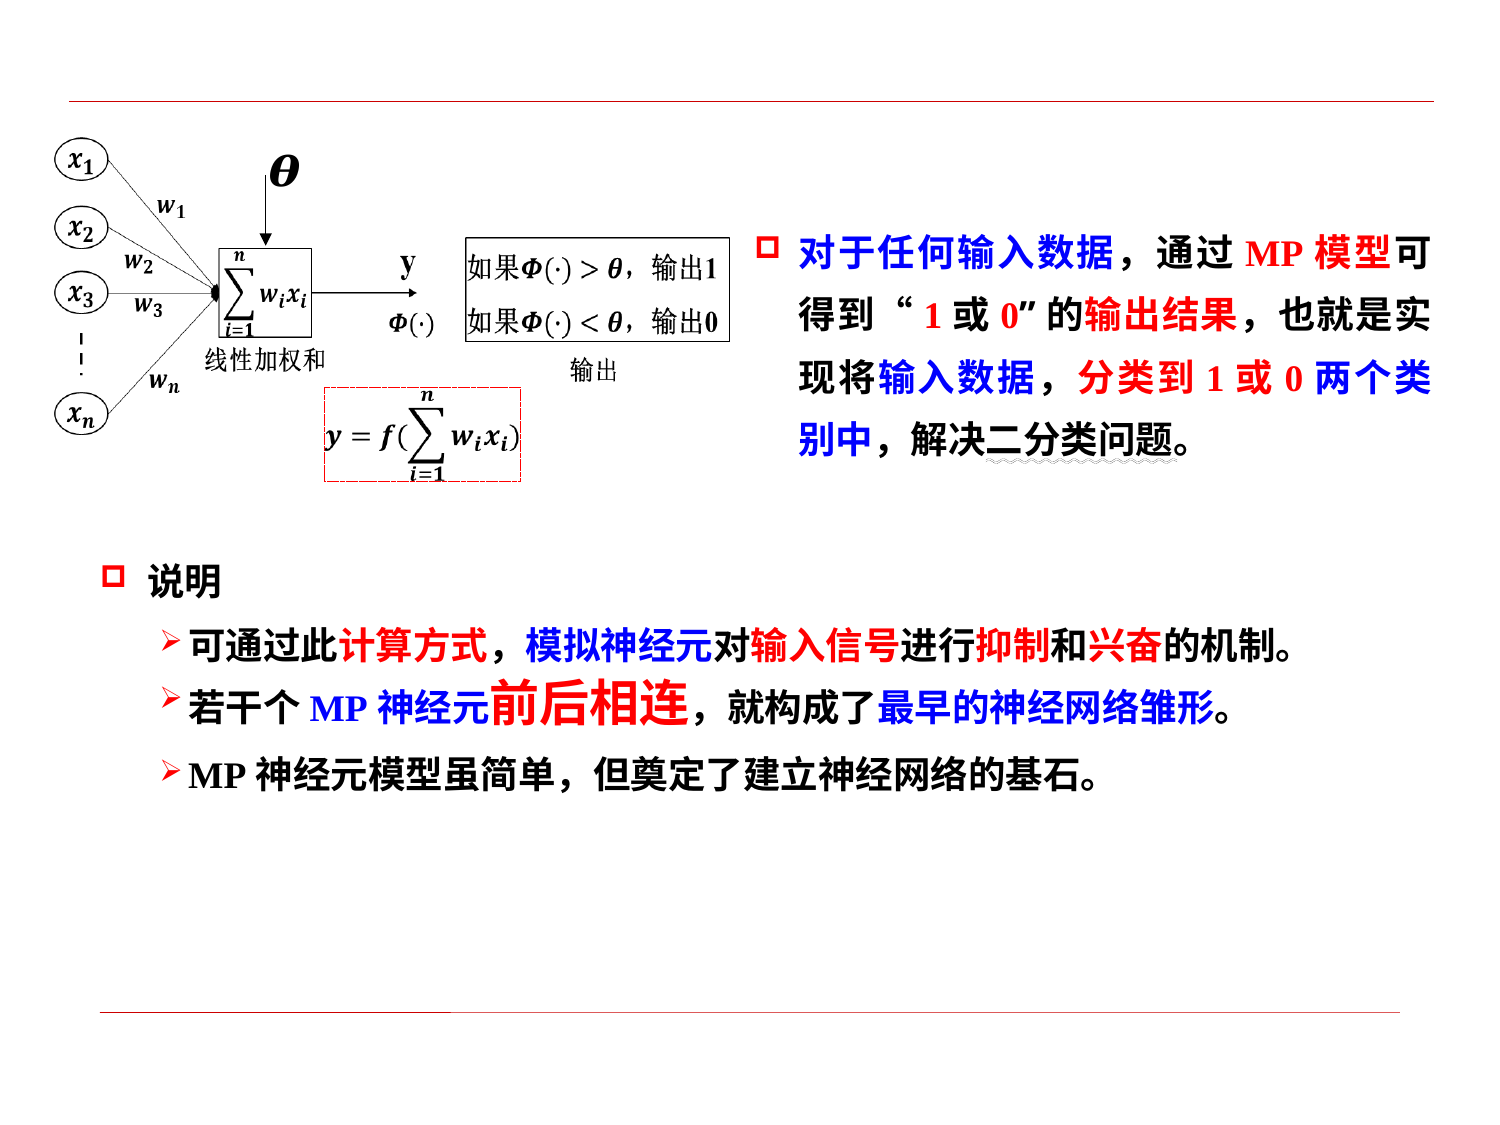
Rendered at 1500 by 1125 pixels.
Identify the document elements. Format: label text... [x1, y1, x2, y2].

text_box [733, 250, 1423, 287]
text_box 说明 可通过此计算方式，模拟神经元对输入信号进行抑制和兴奋的机制。 若干个MP神经元前后相连，就构成了最早的神经网络雏形。 MP神经元模型虽简单，但奠定了建立神经网络的基石。 [100, 550, 1329, 797]
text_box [54, 137, 733, 482]
